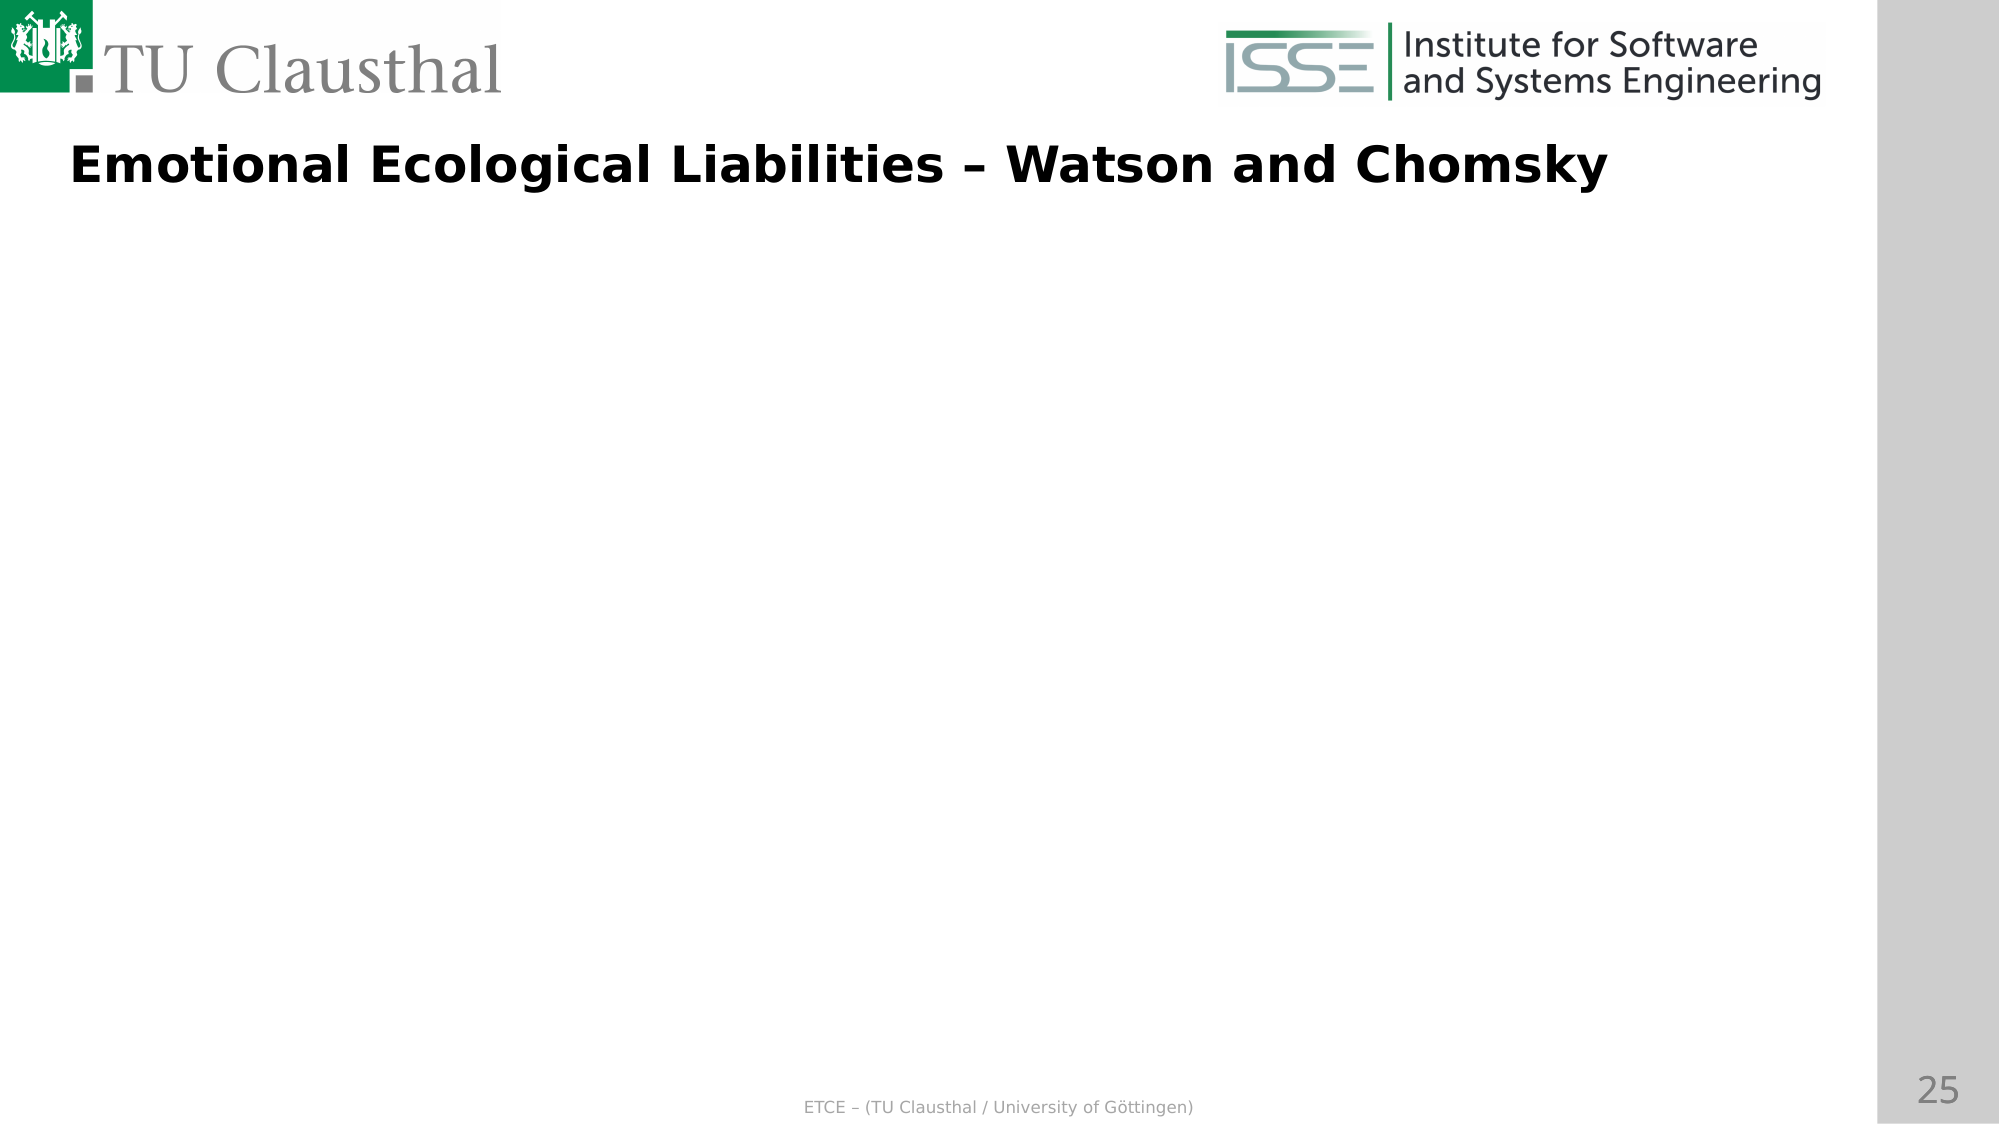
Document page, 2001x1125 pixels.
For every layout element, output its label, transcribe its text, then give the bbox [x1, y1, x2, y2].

picture [0, 0, 501, 93]
picture [1218, 22, 1826, 107]
text_box Emotional Ecological Liabilities – Watson and Chomsky [54, 125, 1818, 207]
